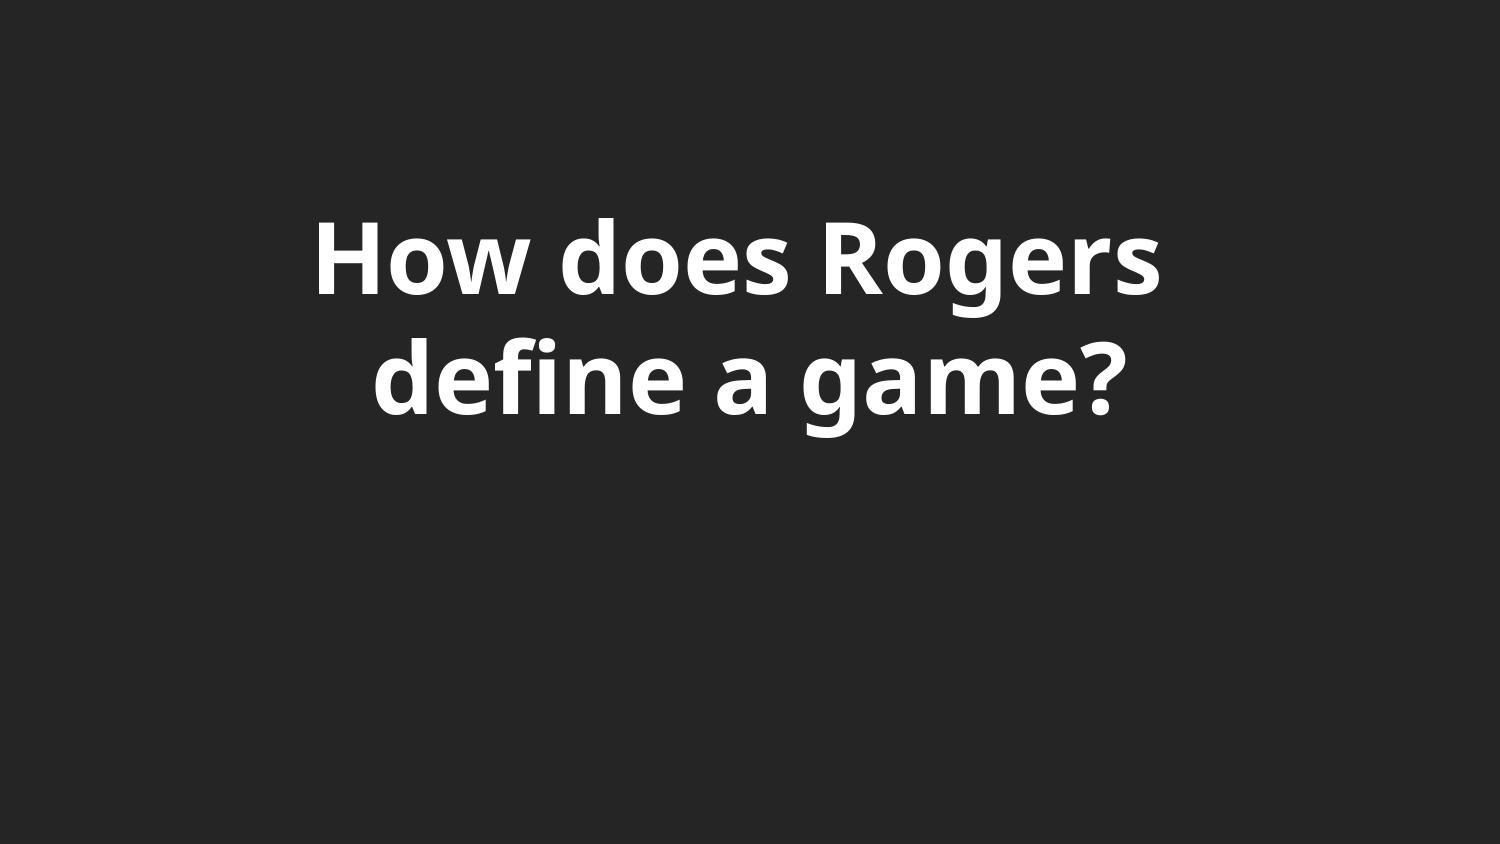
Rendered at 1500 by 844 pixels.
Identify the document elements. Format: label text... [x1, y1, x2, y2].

title How does Rogers define a game? [112, 259, 1388, 450]
